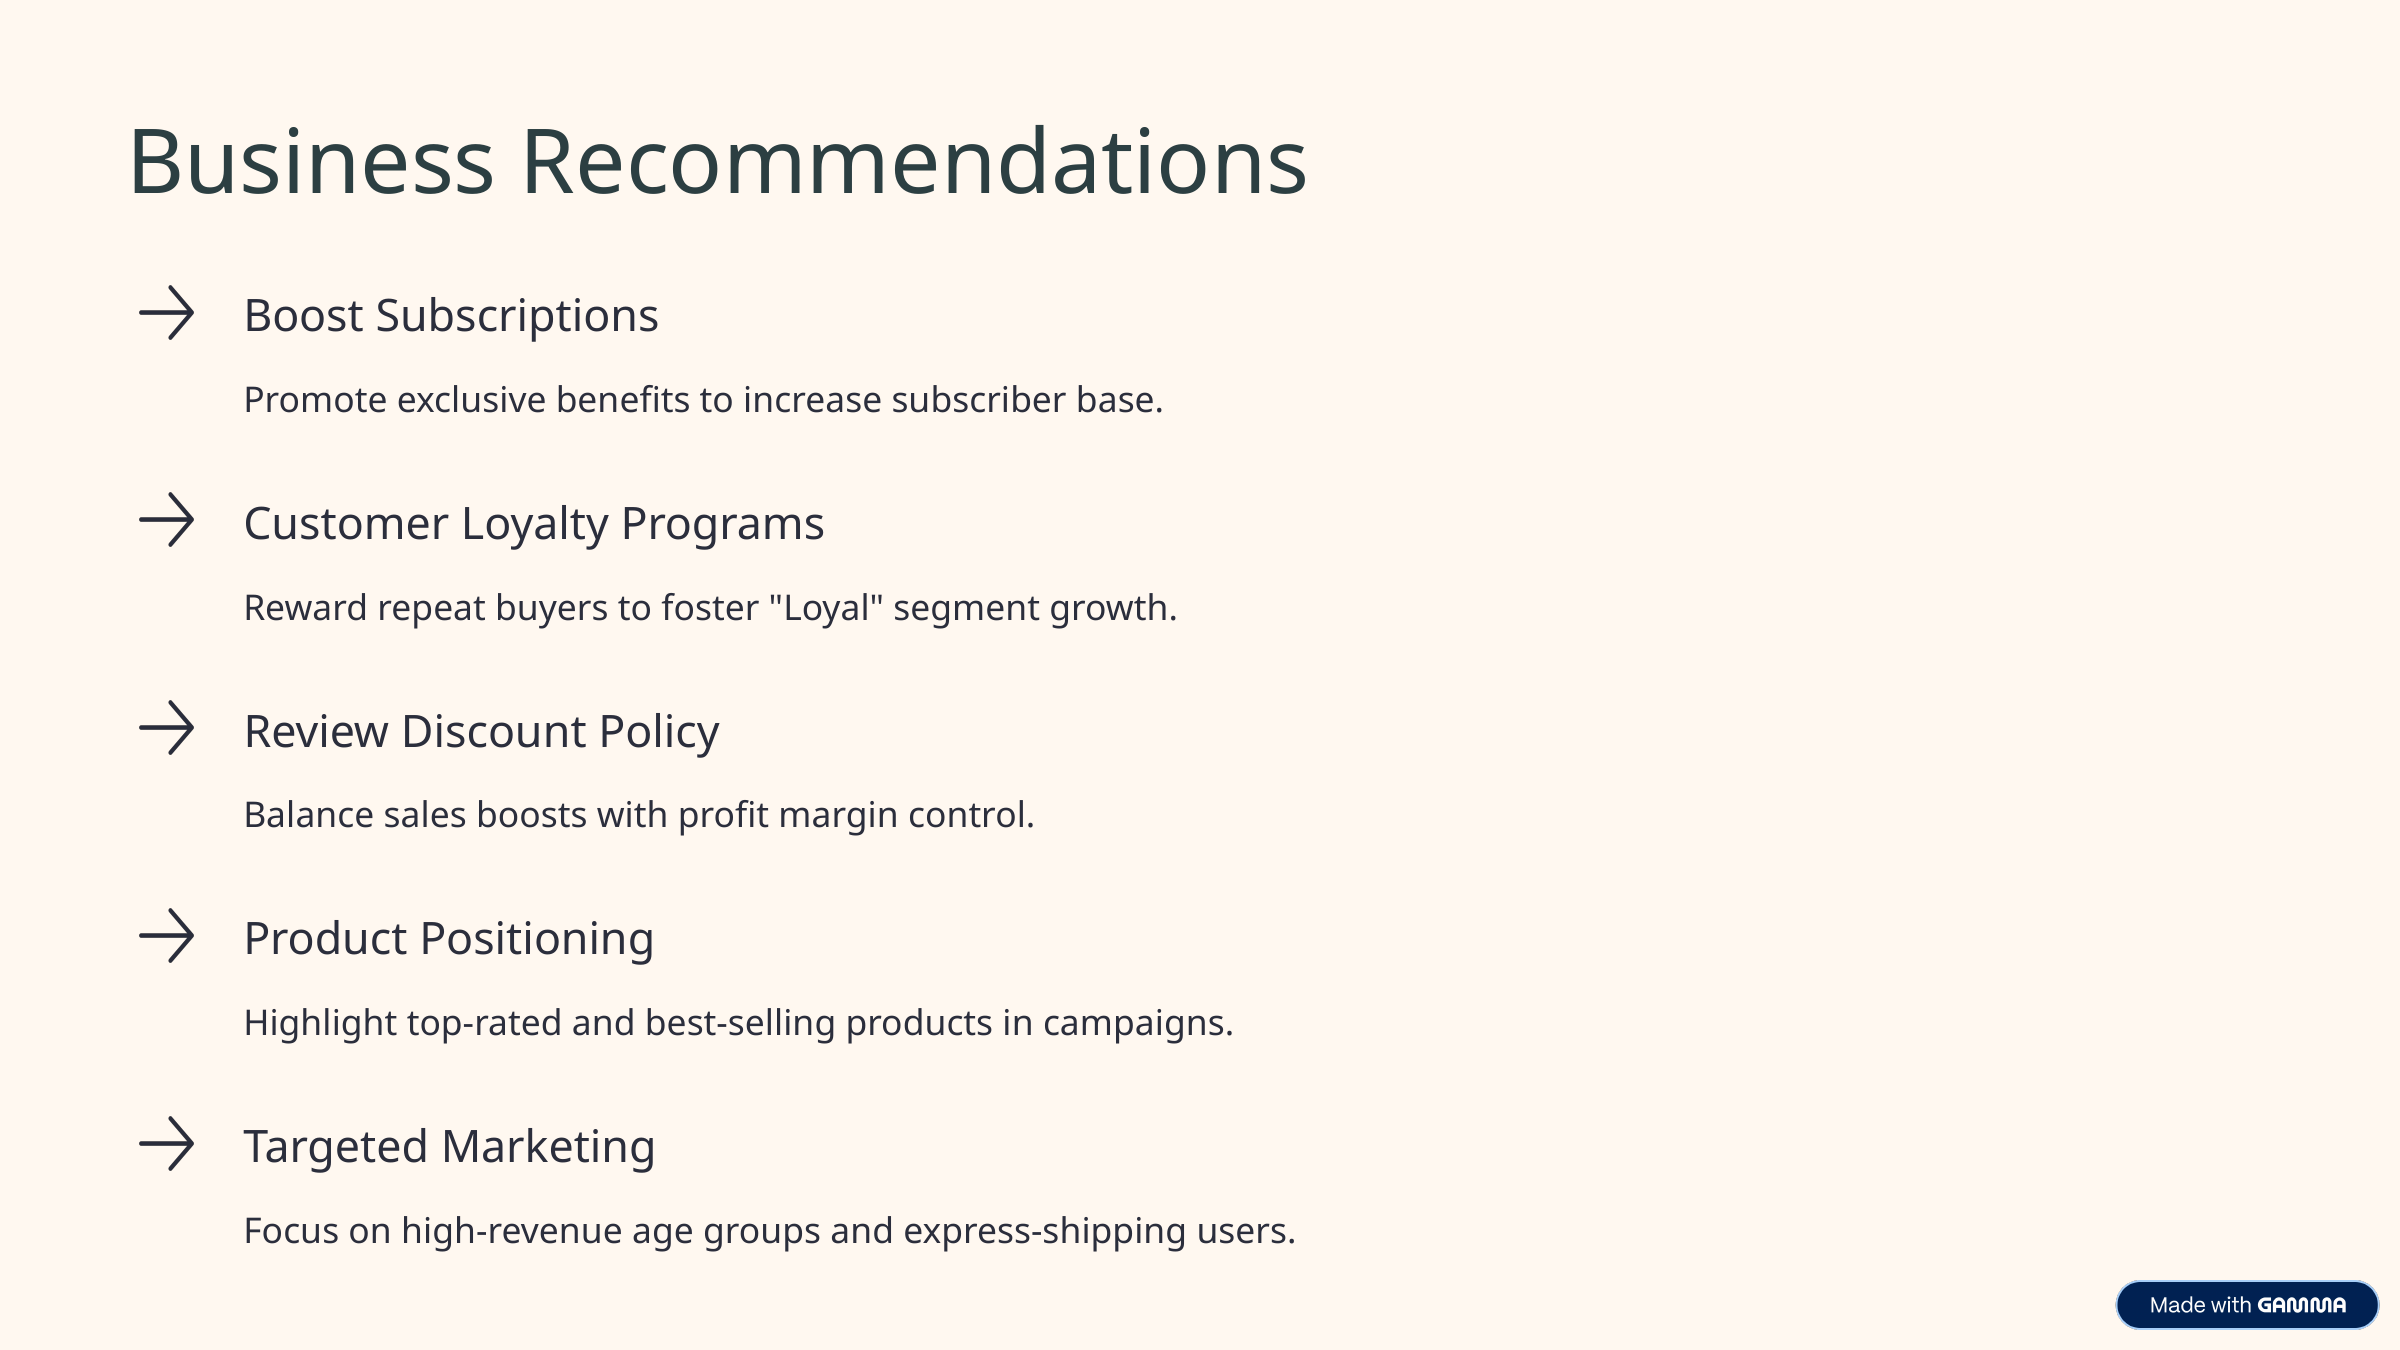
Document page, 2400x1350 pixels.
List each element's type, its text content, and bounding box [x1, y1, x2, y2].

picture [139, 700, 194, 755]
text_box Promote exclusive benefits to increase subscriber base. [243, 362, 2274, 420]
text_box Customer Loyalty Programs [243, 491, 826, 549]
text_box Highlight top-rated and best-selling products in campaigns. [243, 985, 2274, 1044]
picture [139, 908, 194, 963]
text_box Balance sales boosts with profit margin control. [243, 777, 2274, 836]
text_box Product Positioning [243, 907, 695, 964]
text_box Focus on high-revenue age groups and express-shipping users. [243, 1193, 2274, 1252]
picture [2106, 1271, 2389, 1339]
picture [139, 492, 194, 548]
text_box Boost Subscriptions [243, 283, 695, 341]
text_box Business Recommendations [126, 99, 1320, 212]
text_box Reward repeat buyers to foster "Loyal" segment growth. [243, 569, 2274, 628]
text_box Review Discount Policy [243, 699, 727, 756]
text_box Targeted Marketing [243, 1115, 695, 1172]
picture [139, 1116, 194, 1171]
picture [139, 285, 194, 340]
